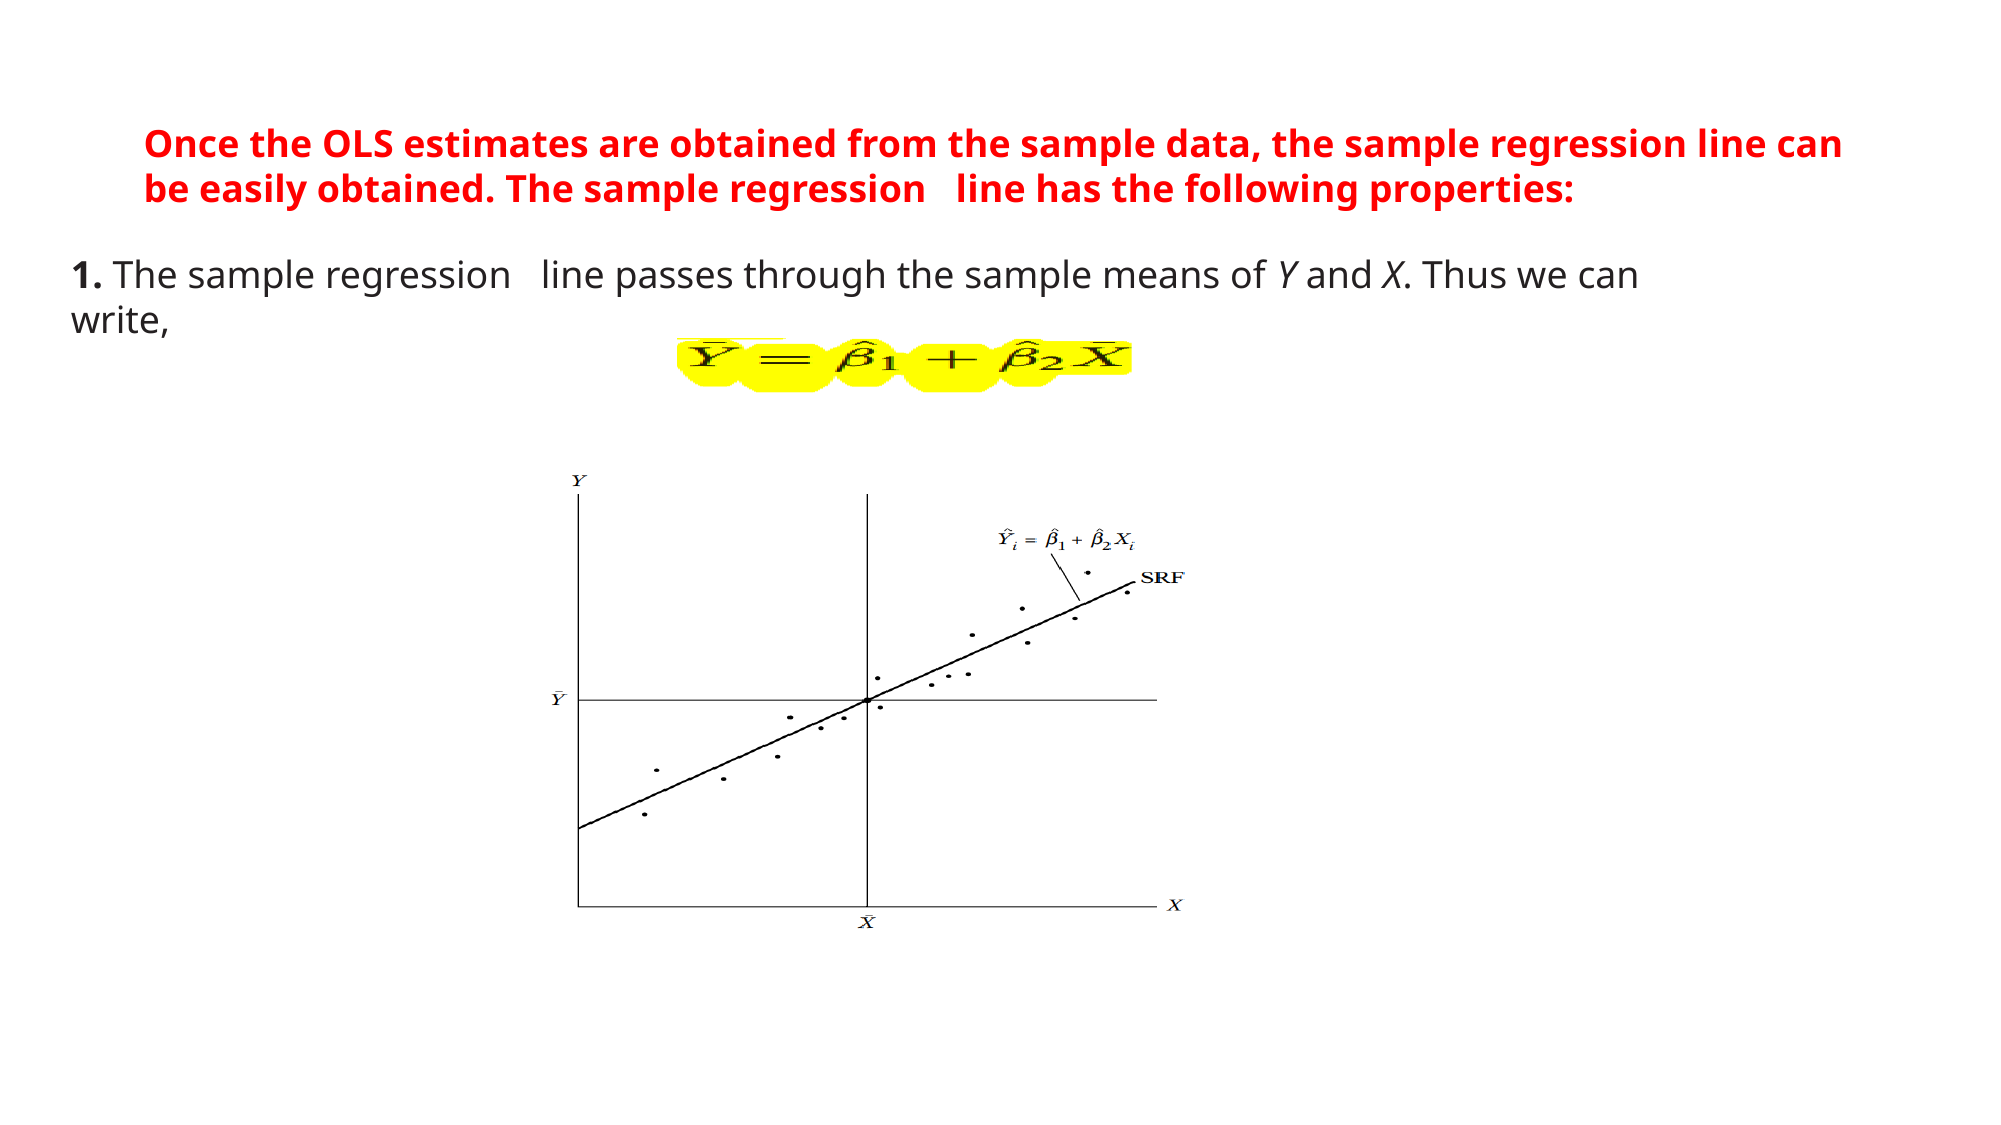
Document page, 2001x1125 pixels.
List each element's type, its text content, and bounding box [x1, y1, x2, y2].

text_box Once the OLS estimates are obtained from the sample data, the sample regression line can be easily obtained. The sample regression line has the following properties: [128, 112, 1879, 263]
text_box 1. The sample regression line passes through the sample means of Y and X. Thus we can write, [56, 243, 1685, 394]
picture [677, 338, 1132, 398]
picture [501, 453, 1240, 938]
